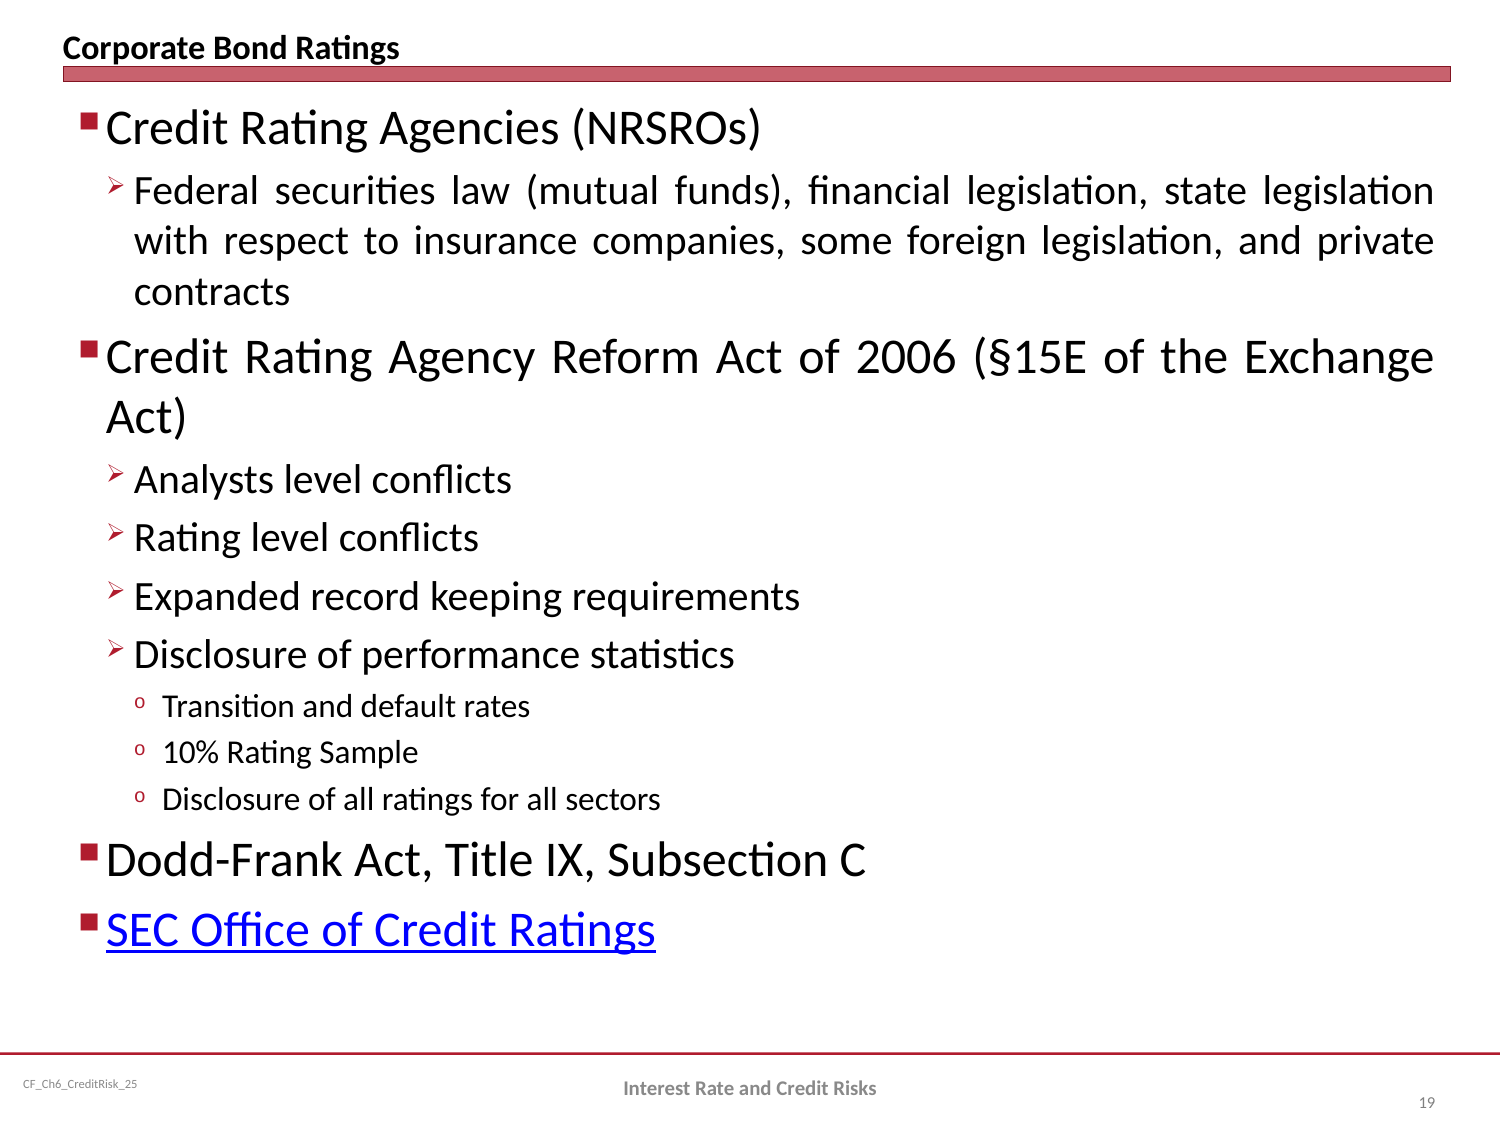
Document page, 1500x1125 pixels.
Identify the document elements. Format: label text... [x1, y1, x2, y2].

footer Interest Rate and Credit Risks [512, 1056, 988, 1117]
slide_number 19 [1375, 1061, 1451, 1122]
list Credit Rating Agencies (NRSROs) Federal securities law (mutual funds), financial legislation, state legislation with respect to insurance companies, some foreign legislation, and private contracts Credit Rating Agency Reform Act of 2006 (§15E of the Exchange Act) Analysts level conflicts Rating level conflicts Expanded record keeping requirements Disclosure of performance statistics Transition and default rates 10% Rating Sample Disclosure of all ratings for all sectors Dodd-Frank Act, Title IX, Subsection C SEC Office of Credit Ratings [63, 87, 1451, 1041]
title Corporate Bond Ratings [62, 6, 1451, 67]
